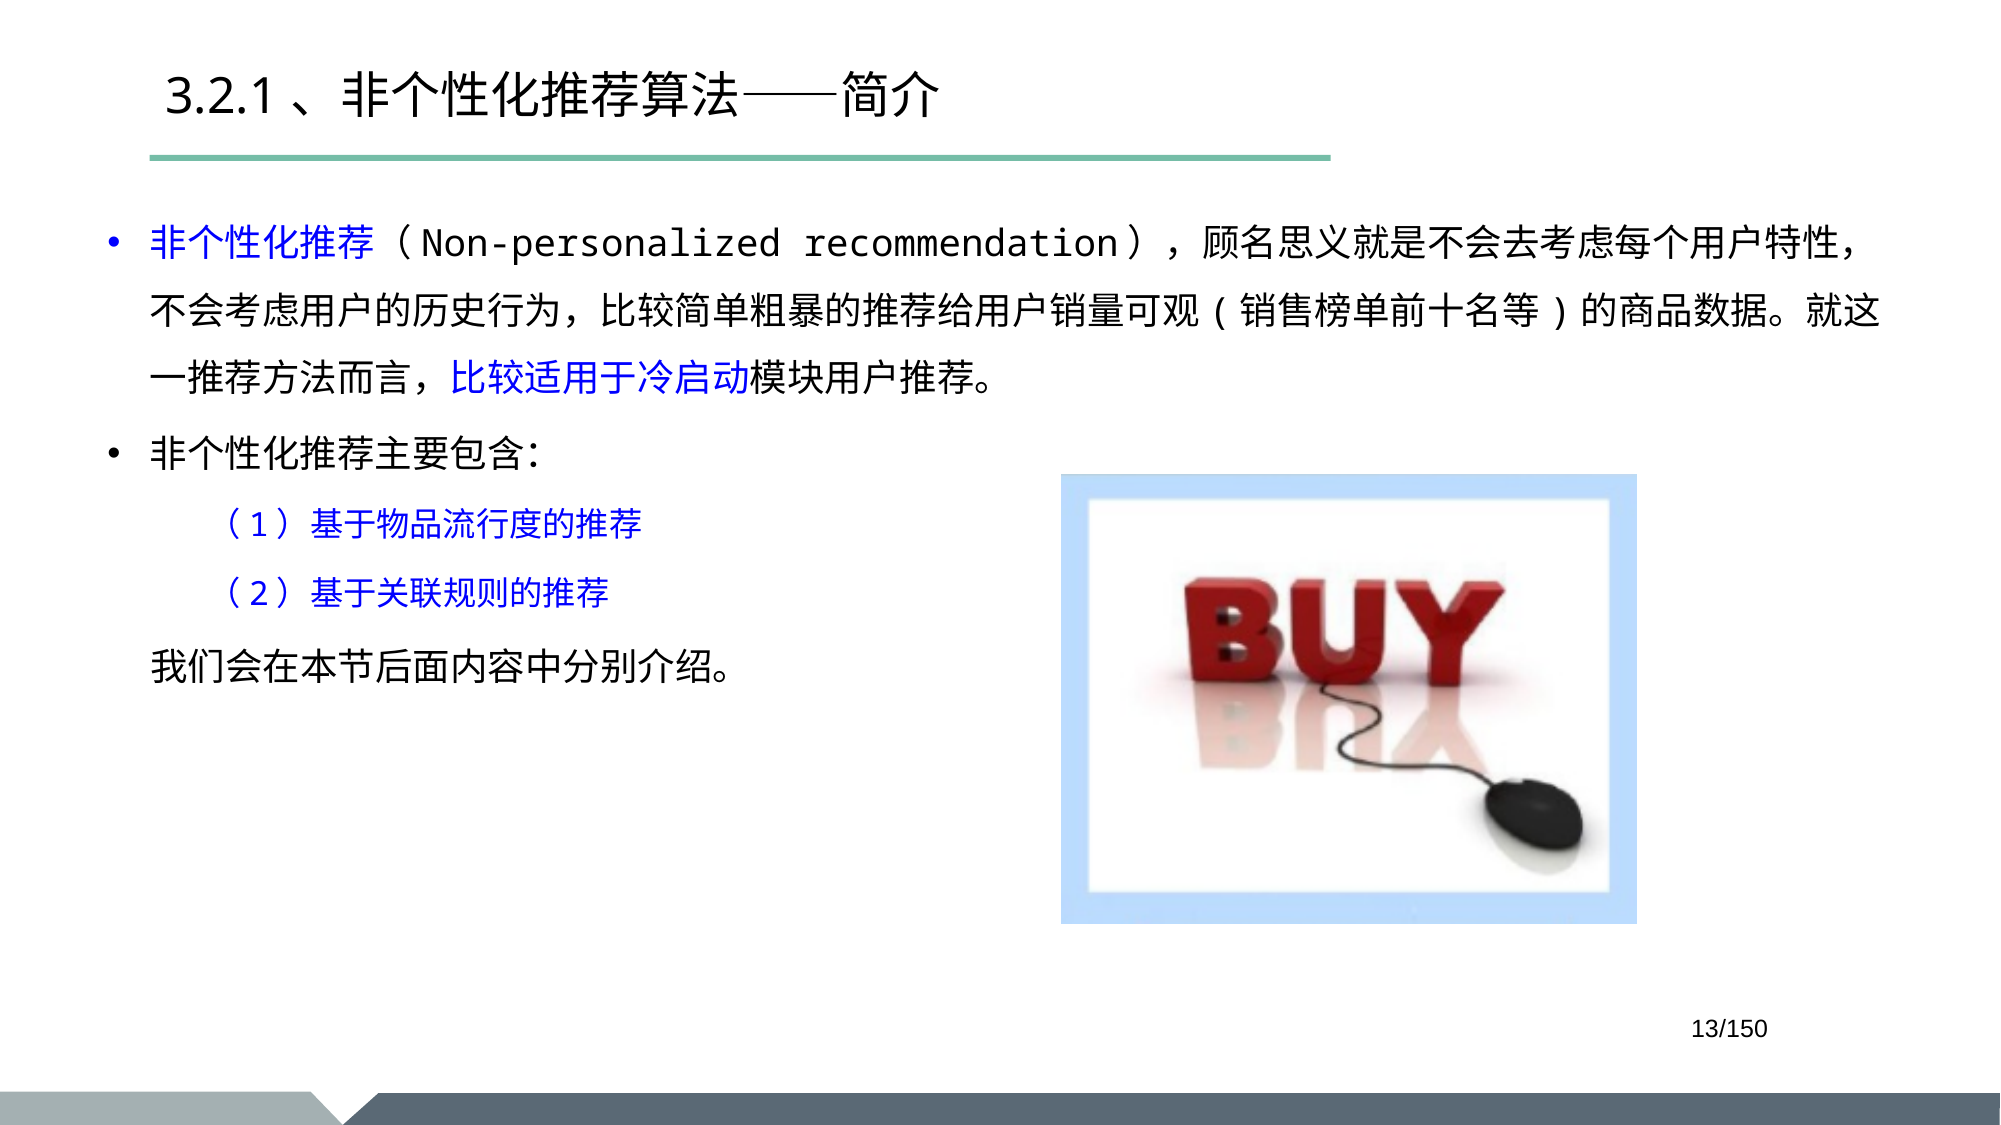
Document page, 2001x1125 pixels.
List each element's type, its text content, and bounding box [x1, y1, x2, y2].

slide_number /150 [1680, 1004, 1777, 1051]
title 3.2.1、非个性化推荐算法——简介 [157, 28, 1406, 159]
picture [1061, 474, 1638, 924]
list 非个性化推荐（Non-personalized recommendation），顾名思义就是不会去考虑每个用户特性，不会考虑用户的历史行为，比较简单粗暴的推荐给用户销量可观(销售榜单前十名等)的商品数据。就这一推荐方法而言，比较适用于冷启动模块用户推荐。 非个性化推荐主要包含： （1）基于物品流行度的推荐 （2）基于关联规则的推荐 我们会在本节后面内容中分别介绍。 [99, 188, 1901, 959]
